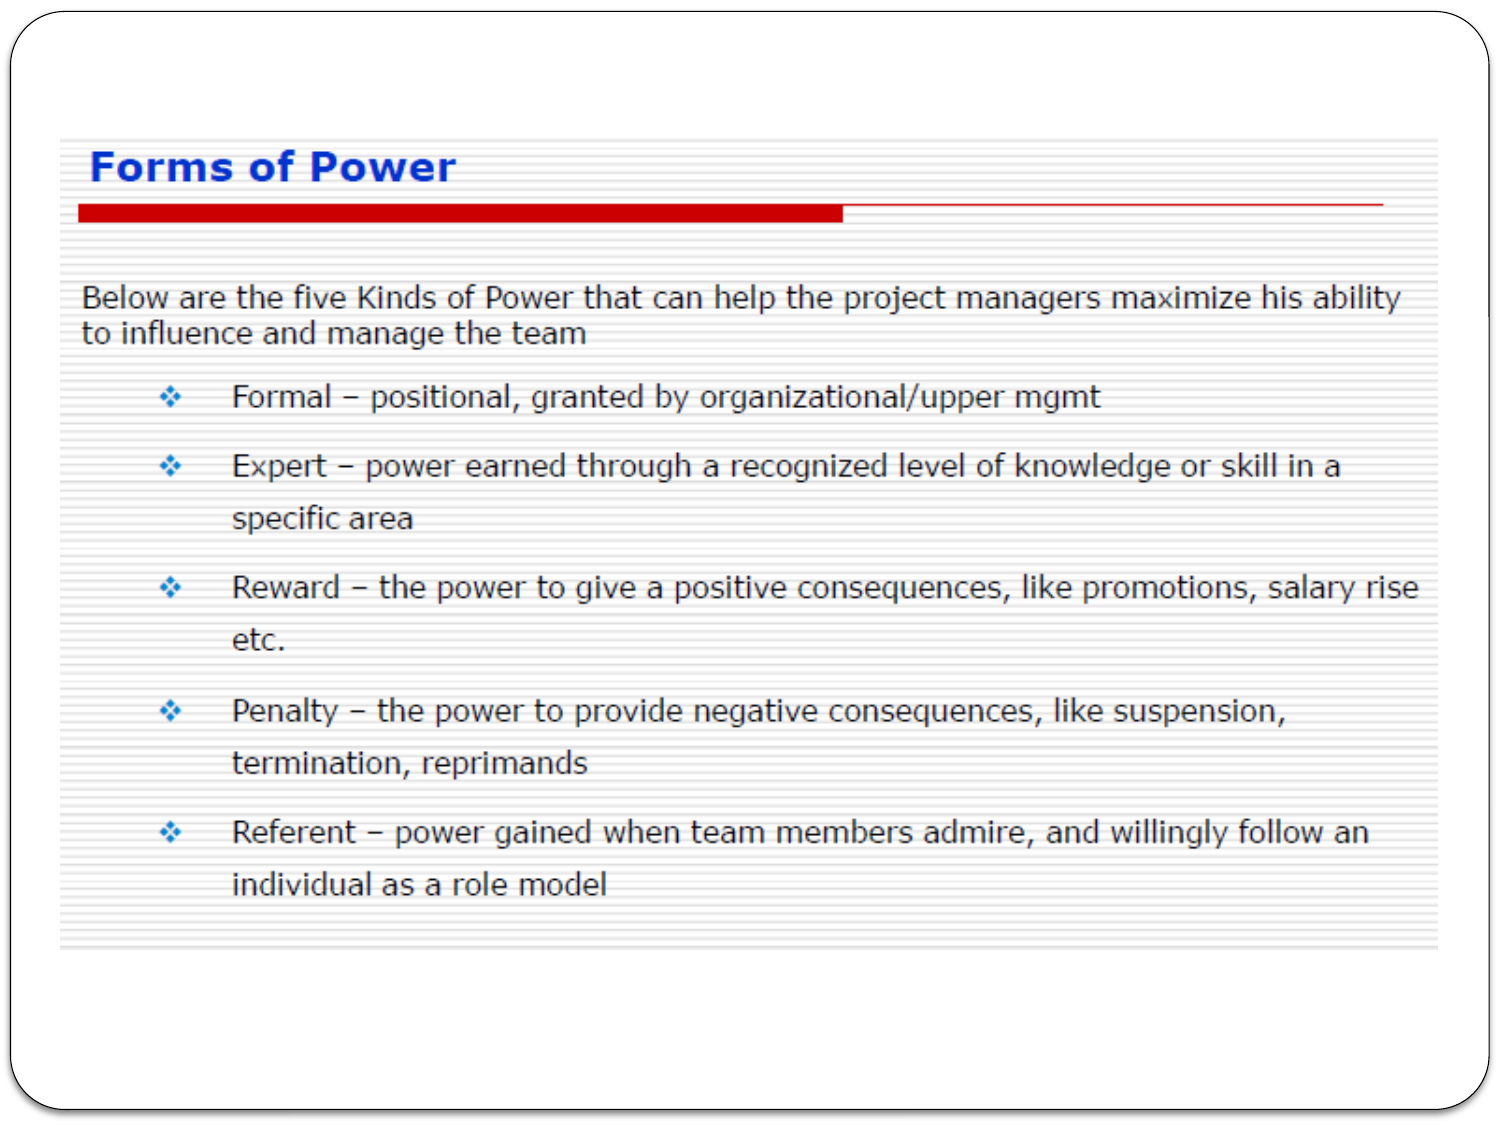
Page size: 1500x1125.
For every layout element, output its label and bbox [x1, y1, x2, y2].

picture [60, 137, 1438, 951]
